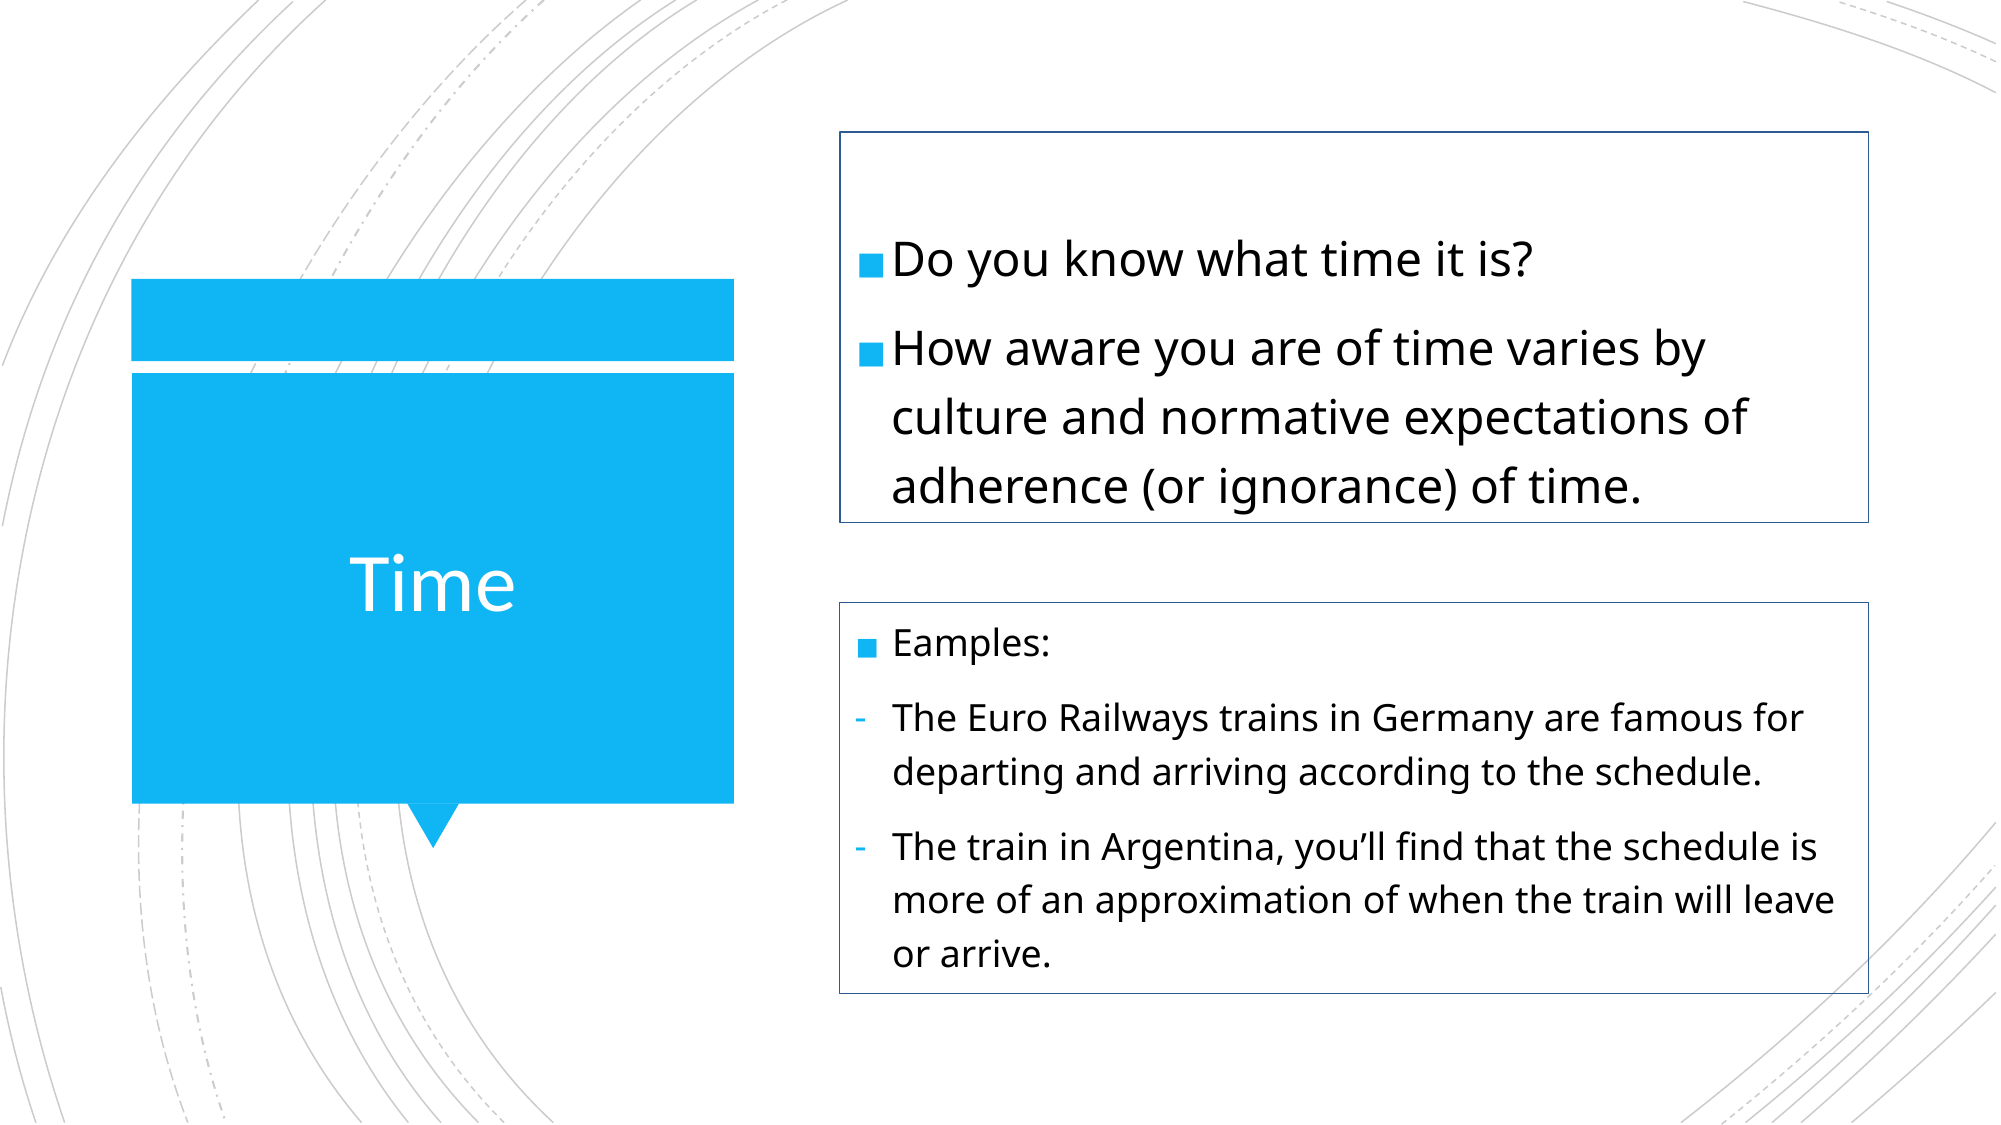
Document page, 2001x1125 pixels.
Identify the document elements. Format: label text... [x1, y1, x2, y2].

list Eamples: The Euro Railways trains in Germany are famous for departing and arriving according to the schedule. The train in Argentina, you’ll find that the schedule is more of an approximation of when the train will leave or arrive. [839, 602, 1869, 994]
title Time [145, 383, 721, 789]
list Do you know what time it is? How aware you are of time varies by culture and normative expectations of adherence (or ignorance) of time. [840, 131, 1869, 523]
